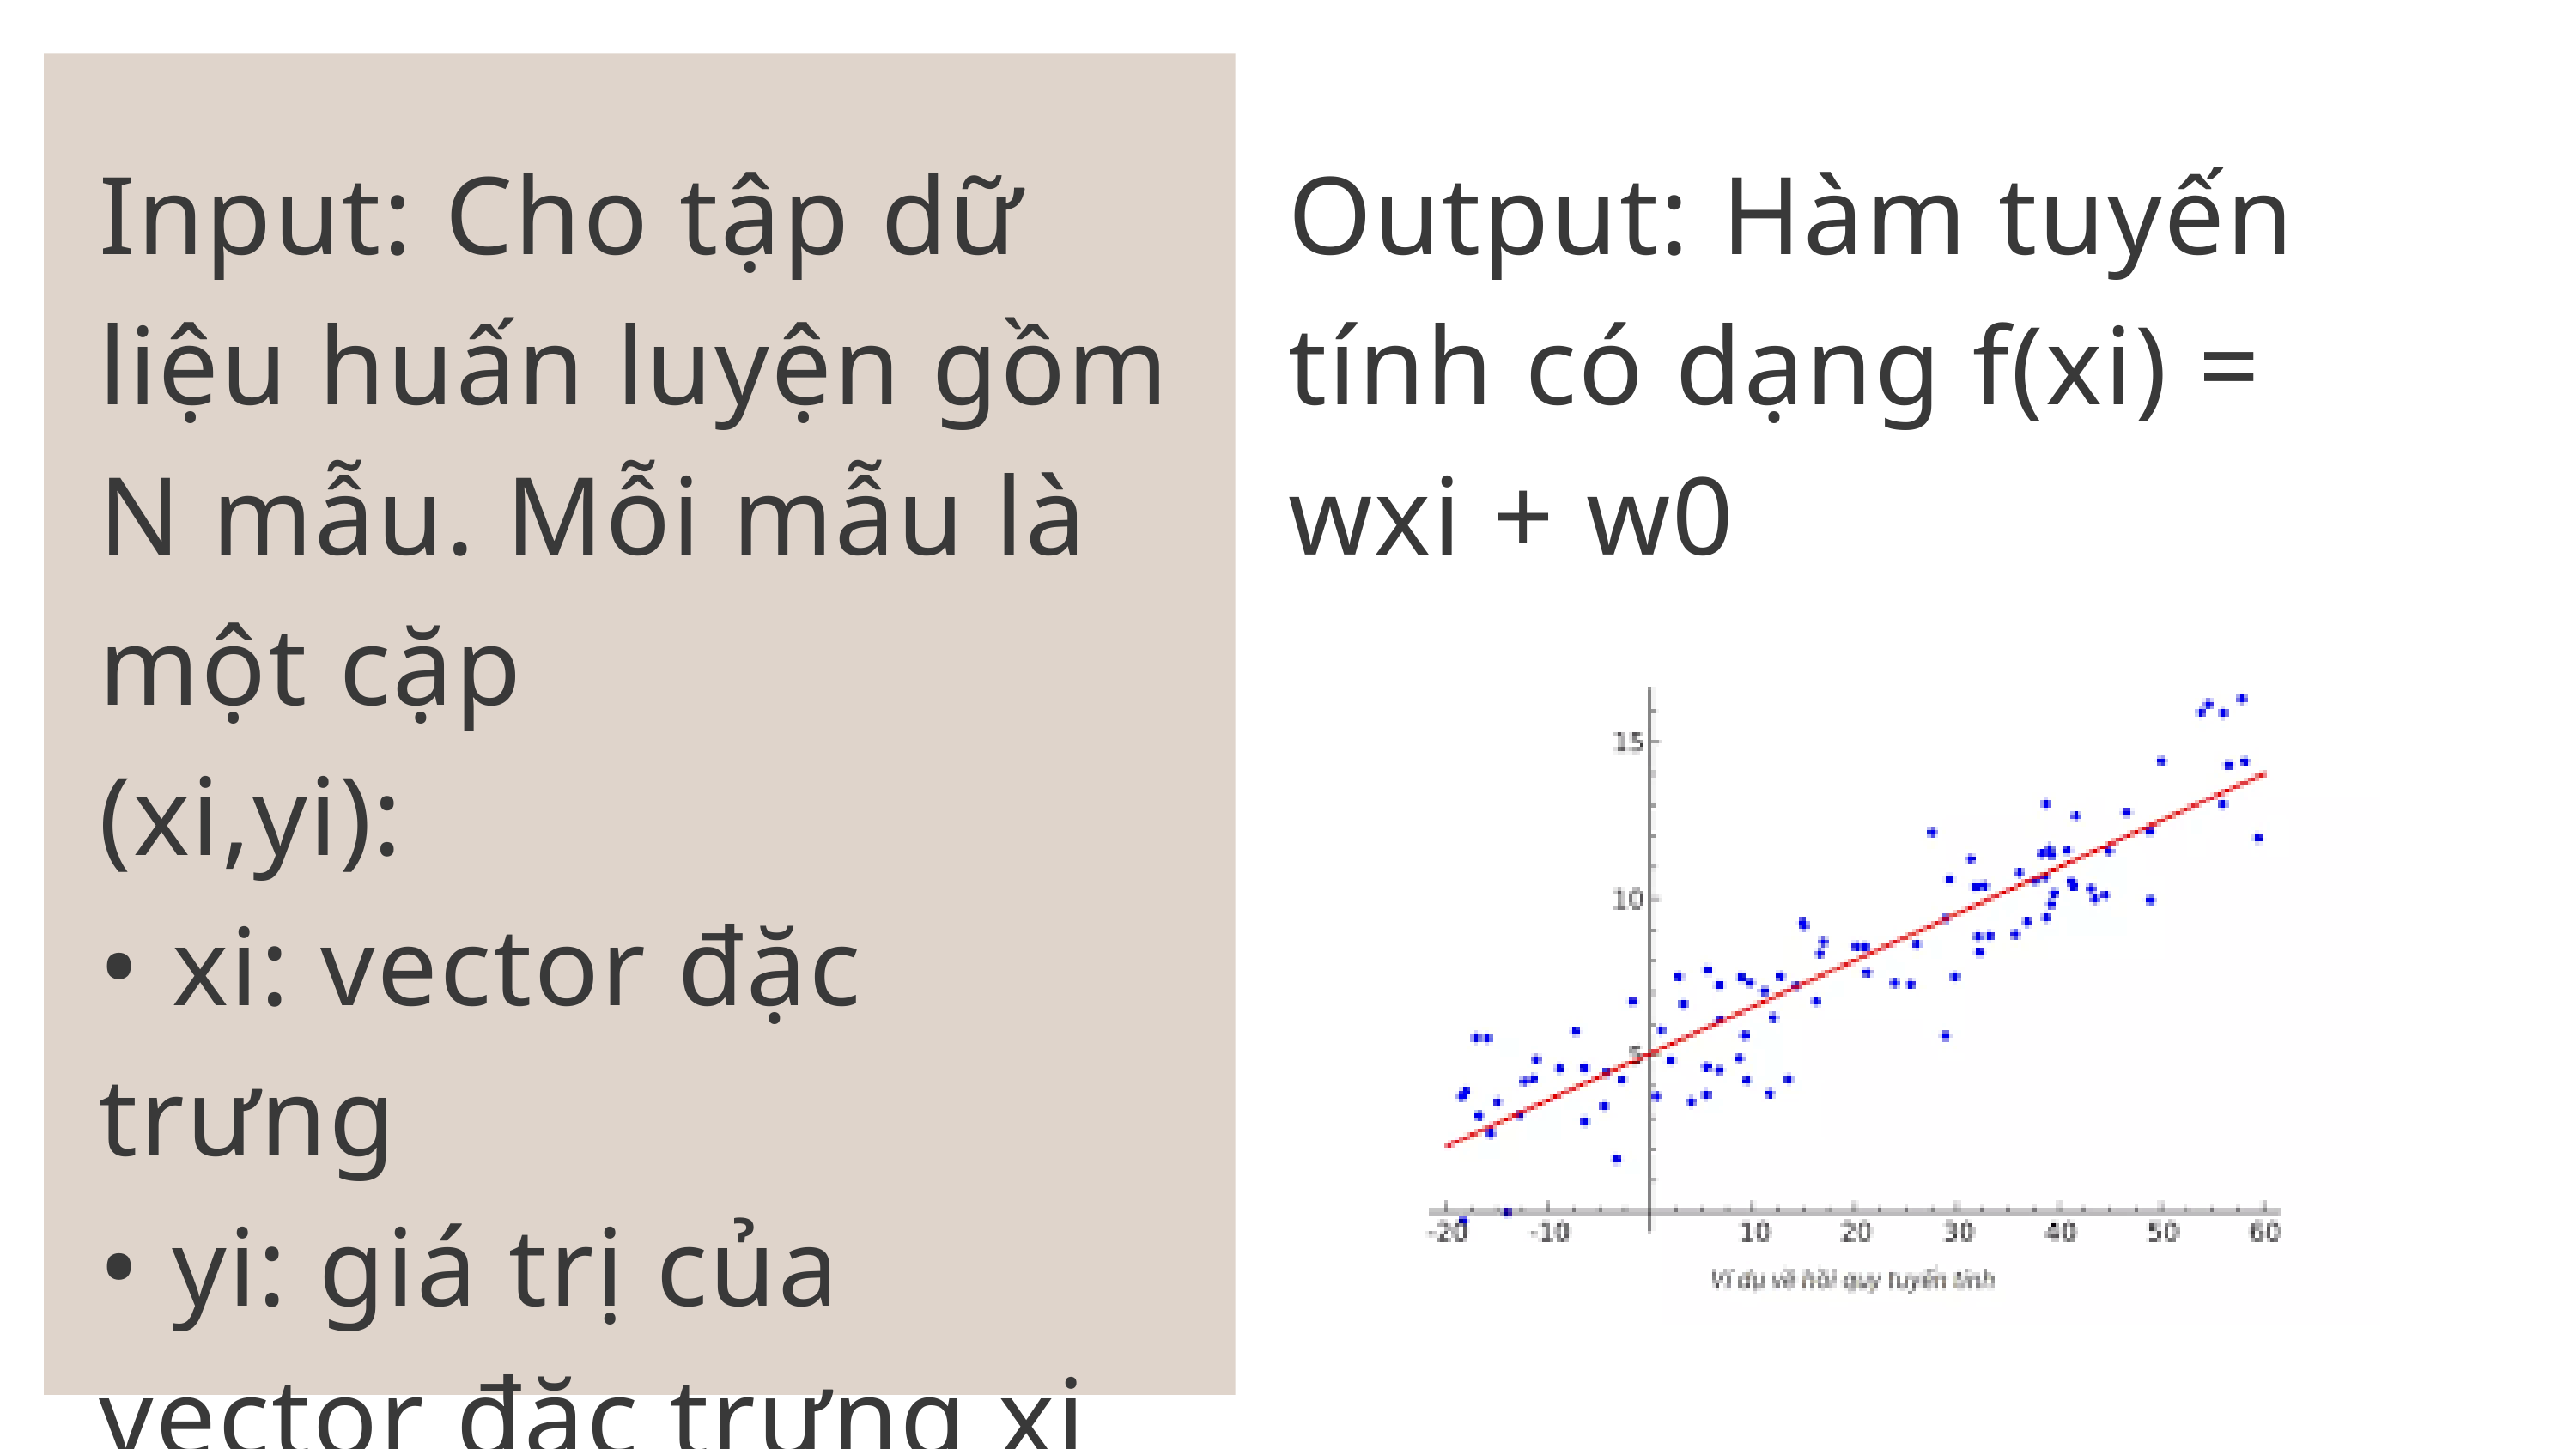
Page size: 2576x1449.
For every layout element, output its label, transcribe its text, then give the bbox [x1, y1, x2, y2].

text_box Input: Cho tập dữ liệu huấn luyện gồm N mẫu. Mỗi mẫu là một cặp (xi,yi): • xi: vector đặc trưng • yi: giá trị của vector đặc trưng xi [99, 125, 1181, 1449]
text_box Output: Hàm tuyến tính có dạng f(xi) = wxi + w0 [1288, 125, 2432, 577]
text_box [1339, 634, 2380, 1325]
text_box [44, 53, 1236, 1395]
